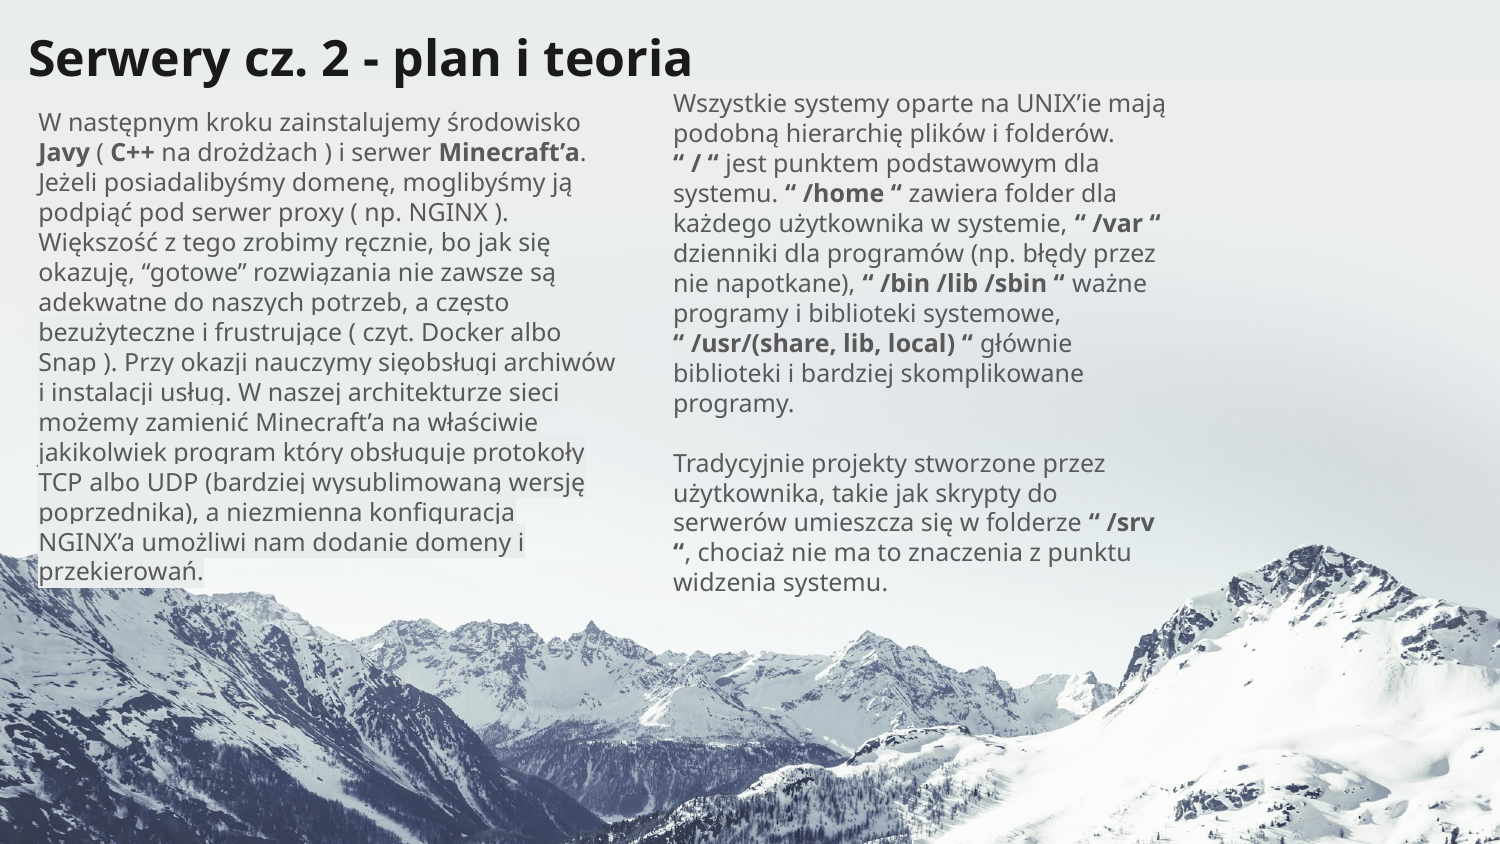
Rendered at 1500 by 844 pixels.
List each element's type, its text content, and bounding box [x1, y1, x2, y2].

title Serwery cz. 2 - plan i teoria [13, 11, 913, 103]
picture [0, 80, 1500, 844]
text_box W następnym kroku zainstalujemy środowisko Javy ( C++ na drożdżach ) i serwer Minecraft’a. Jeżeli posiadalibyśmy domenę, moglibyśmy ją podpiąć pod serwer proxy ( np. NGINX ). Większość z tego zrobimy ręcznie, bo jak się okazuję, “gotowe” rozwiązania nie zawsze są adekwatne do naszych potrzeb, a często bezużyteczne i frustrujące ( czyt. Docker albo Snap ). Przy okazji nauczymy sięobsługi archiwów i instalacji usług. W naszej architekturze sieci możemy zamienić Minecraft’a na właściwie jakikolwiek program który obsługuje protokoły TCP albo UDP (bardziej wysublimowaną wersję poprzednika), a niezmienna konfiguracja NGINX’a umożliwi nam dodanie domeny i przekierowań. [23, 91, 634, 601]
text_box Wszystkie systemy oparte na UNIX’ie mają podobną hierarchię plików i folderów. “ / “ jest punktem podstawowym dla systemu. “ /home “ zawiera folder dla każdego użytkownika w systemie, “ /var “ dzienniki dla programów (np. błędy przez nie napotkane), “ /bin /lib /sbin “ ważne programy i biblioteki systemowe, “ /usr/(share, lib, local) “ głównie biblioteki i bardziej skomplikowane programy. Tradycyjnie projekty stworzone przez użytkownika, takie jak skrypty do serwerów umieszcza się w folderze “ /srv “, chociaż nie ma to znaczenia z punktu widzenia systemu. [658, 72, 1186, 612]
